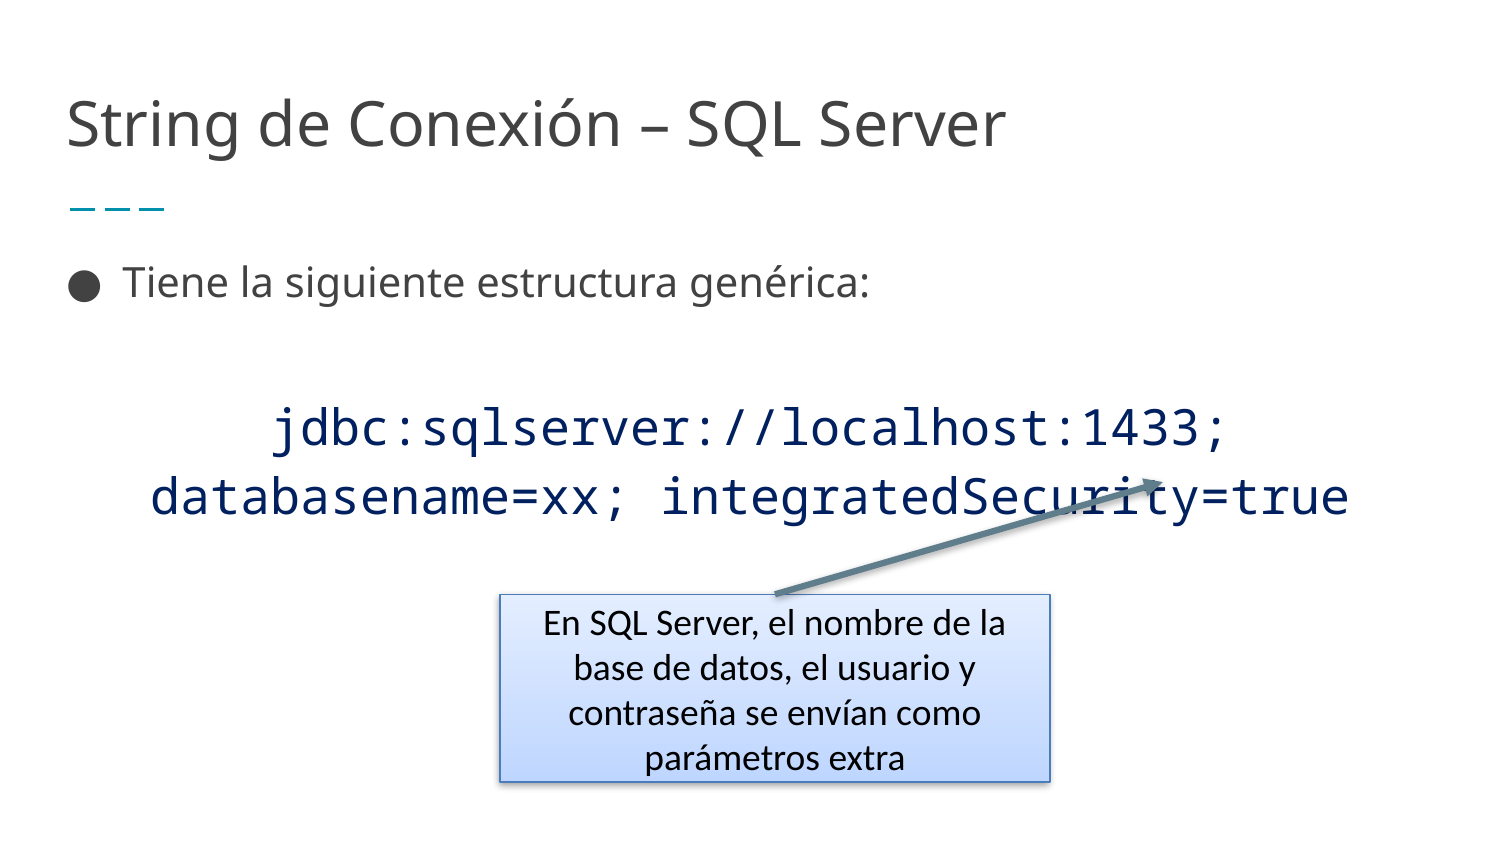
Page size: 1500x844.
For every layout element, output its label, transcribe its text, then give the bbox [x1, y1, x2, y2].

title String de Conexión – SQL Server [51, 61, 1449, 182]
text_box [774, 481, 1164, 595]
text_box En SQL Server, el nombre de la base de datos, el usuario y contraseña se envían como parámetros extra [500, 594, 1050, 782]
list Tiene la siguiente estructura genérica: jdbc:sqlserver://localhost:1433; databasename=xx; integratedSecurity=true [51, 240, 1449, 750]
